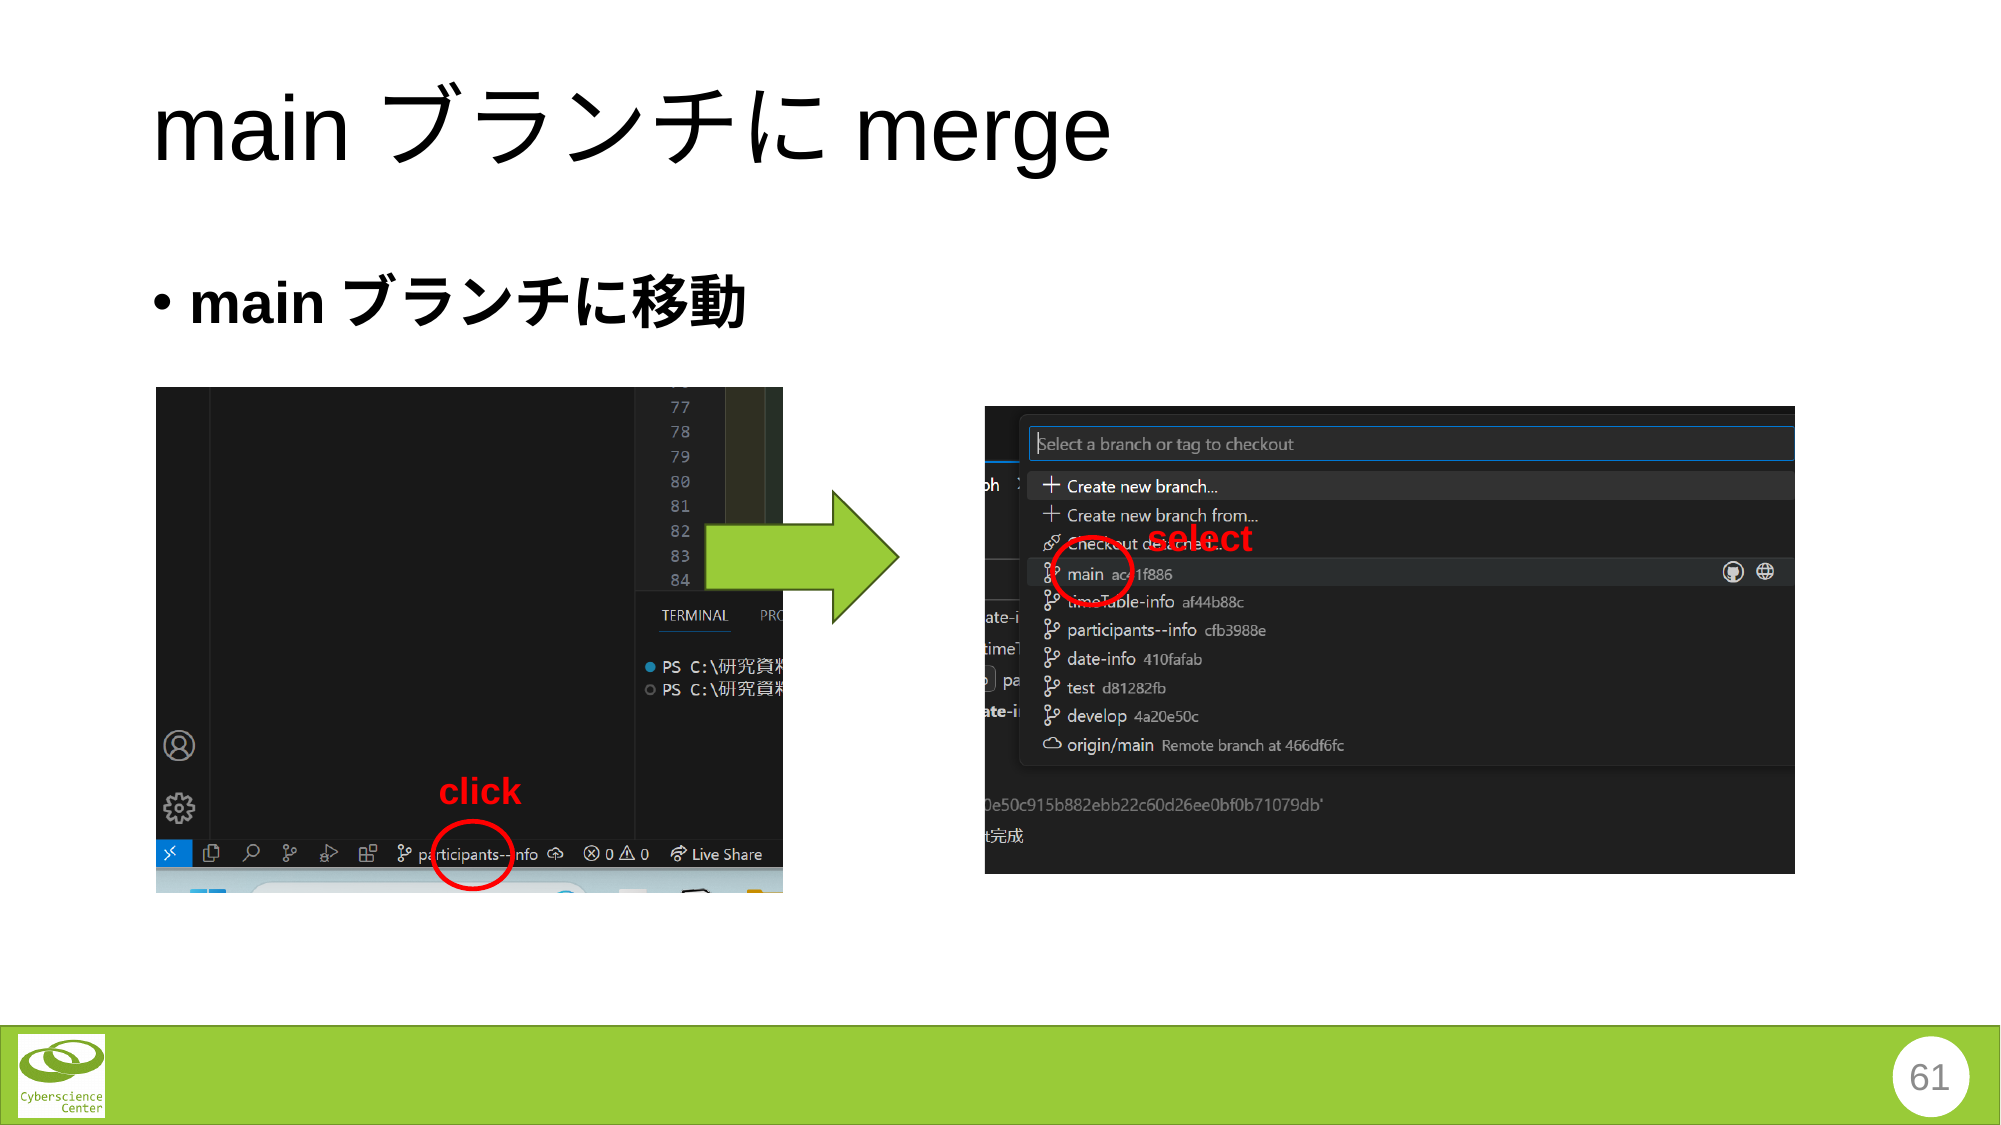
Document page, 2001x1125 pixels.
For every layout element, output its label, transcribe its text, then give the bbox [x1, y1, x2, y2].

picture [984, 406, 1795, 874]
text_box [783, 489, 900, 625]
slide_number 61 [1515, 1045, 1966, 1106]
picture [156, 387, 783, 893]
list mainブランチに移動 [137, 265, 1863, 980]
title mainブランチにmerge [137, 22, 1863, 240]
